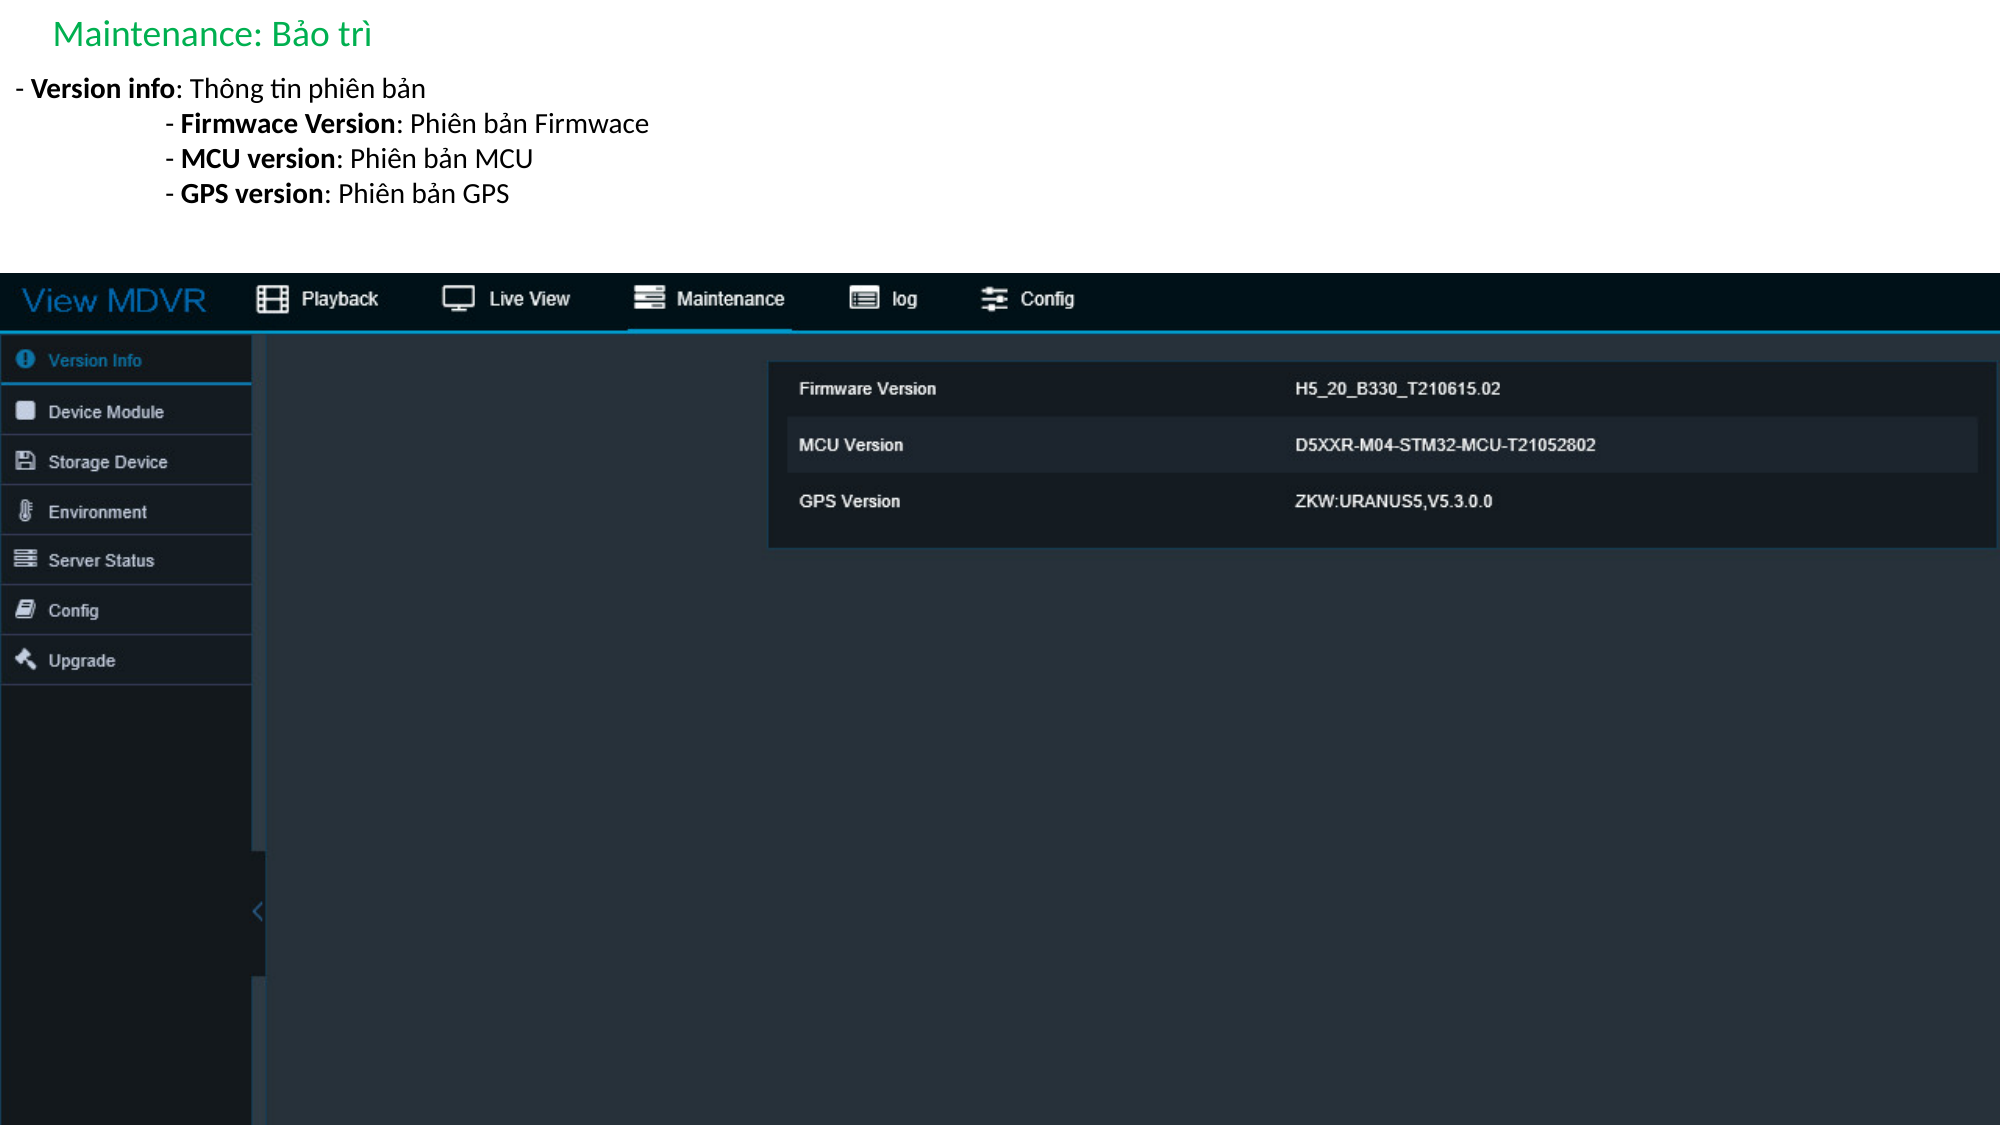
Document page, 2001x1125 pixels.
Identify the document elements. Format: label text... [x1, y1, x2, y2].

picture [0, 273, 2000, 329]
text_box - Version info: Thông tin phiên bản - Firmwace Version: Phiên bản Firmwace - MCU version: Phiên bản MCU - GPS version: Phiên bản GPS [0, 61, 665, 217]
picture [0, 334, 2000, 1125]
text_box Maintenance: Bảo trì [37, 1, 388, 61]
